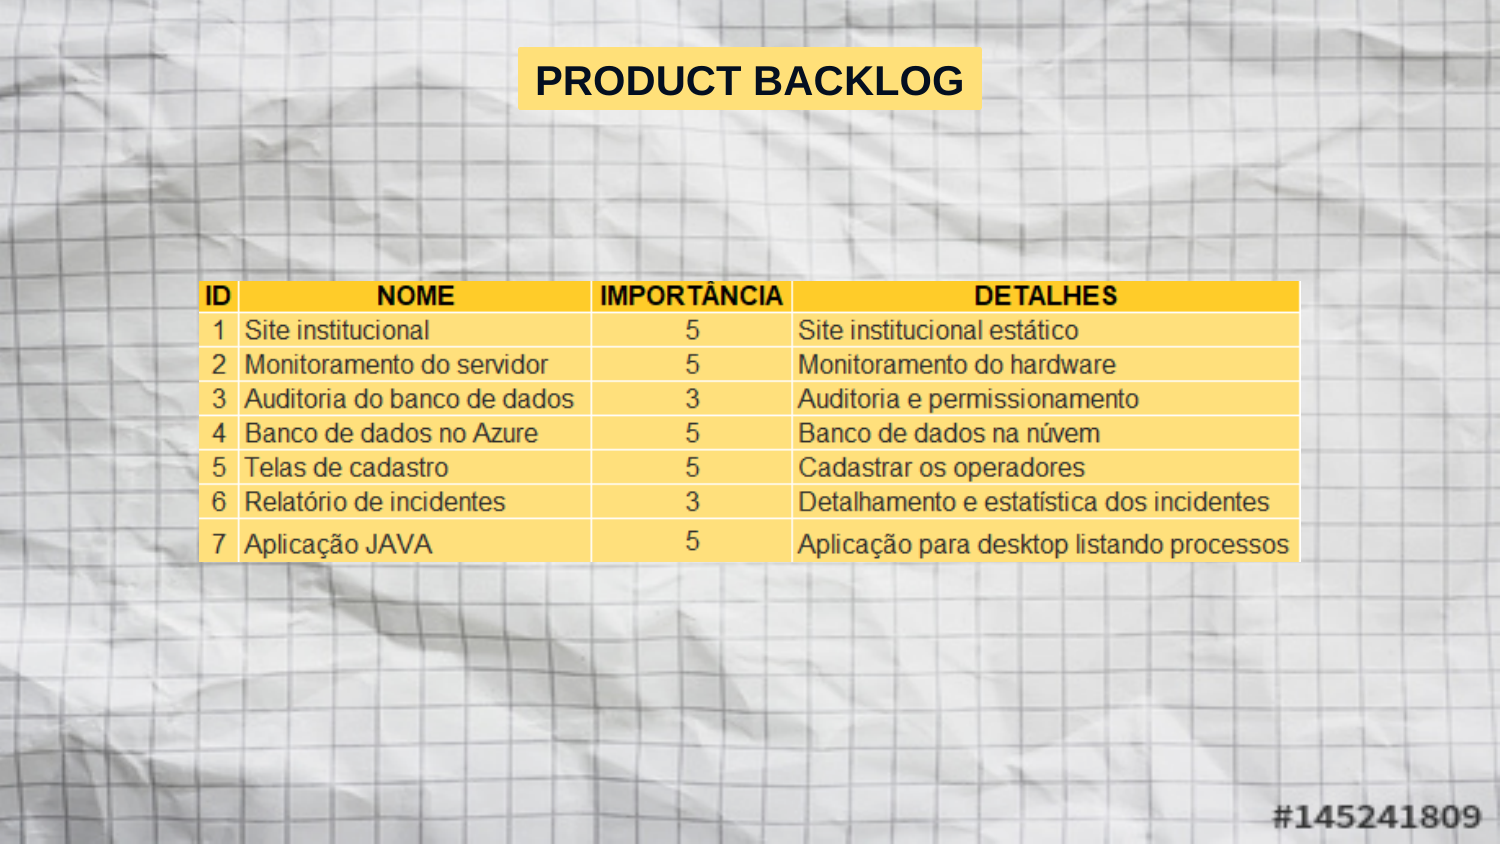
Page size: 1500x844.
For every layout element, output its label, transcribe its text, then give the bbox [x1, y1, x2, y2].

text_box PRODUCT BACKLOG [518, 47, 982, 110]
picture [198, 281, 1302, 563]
